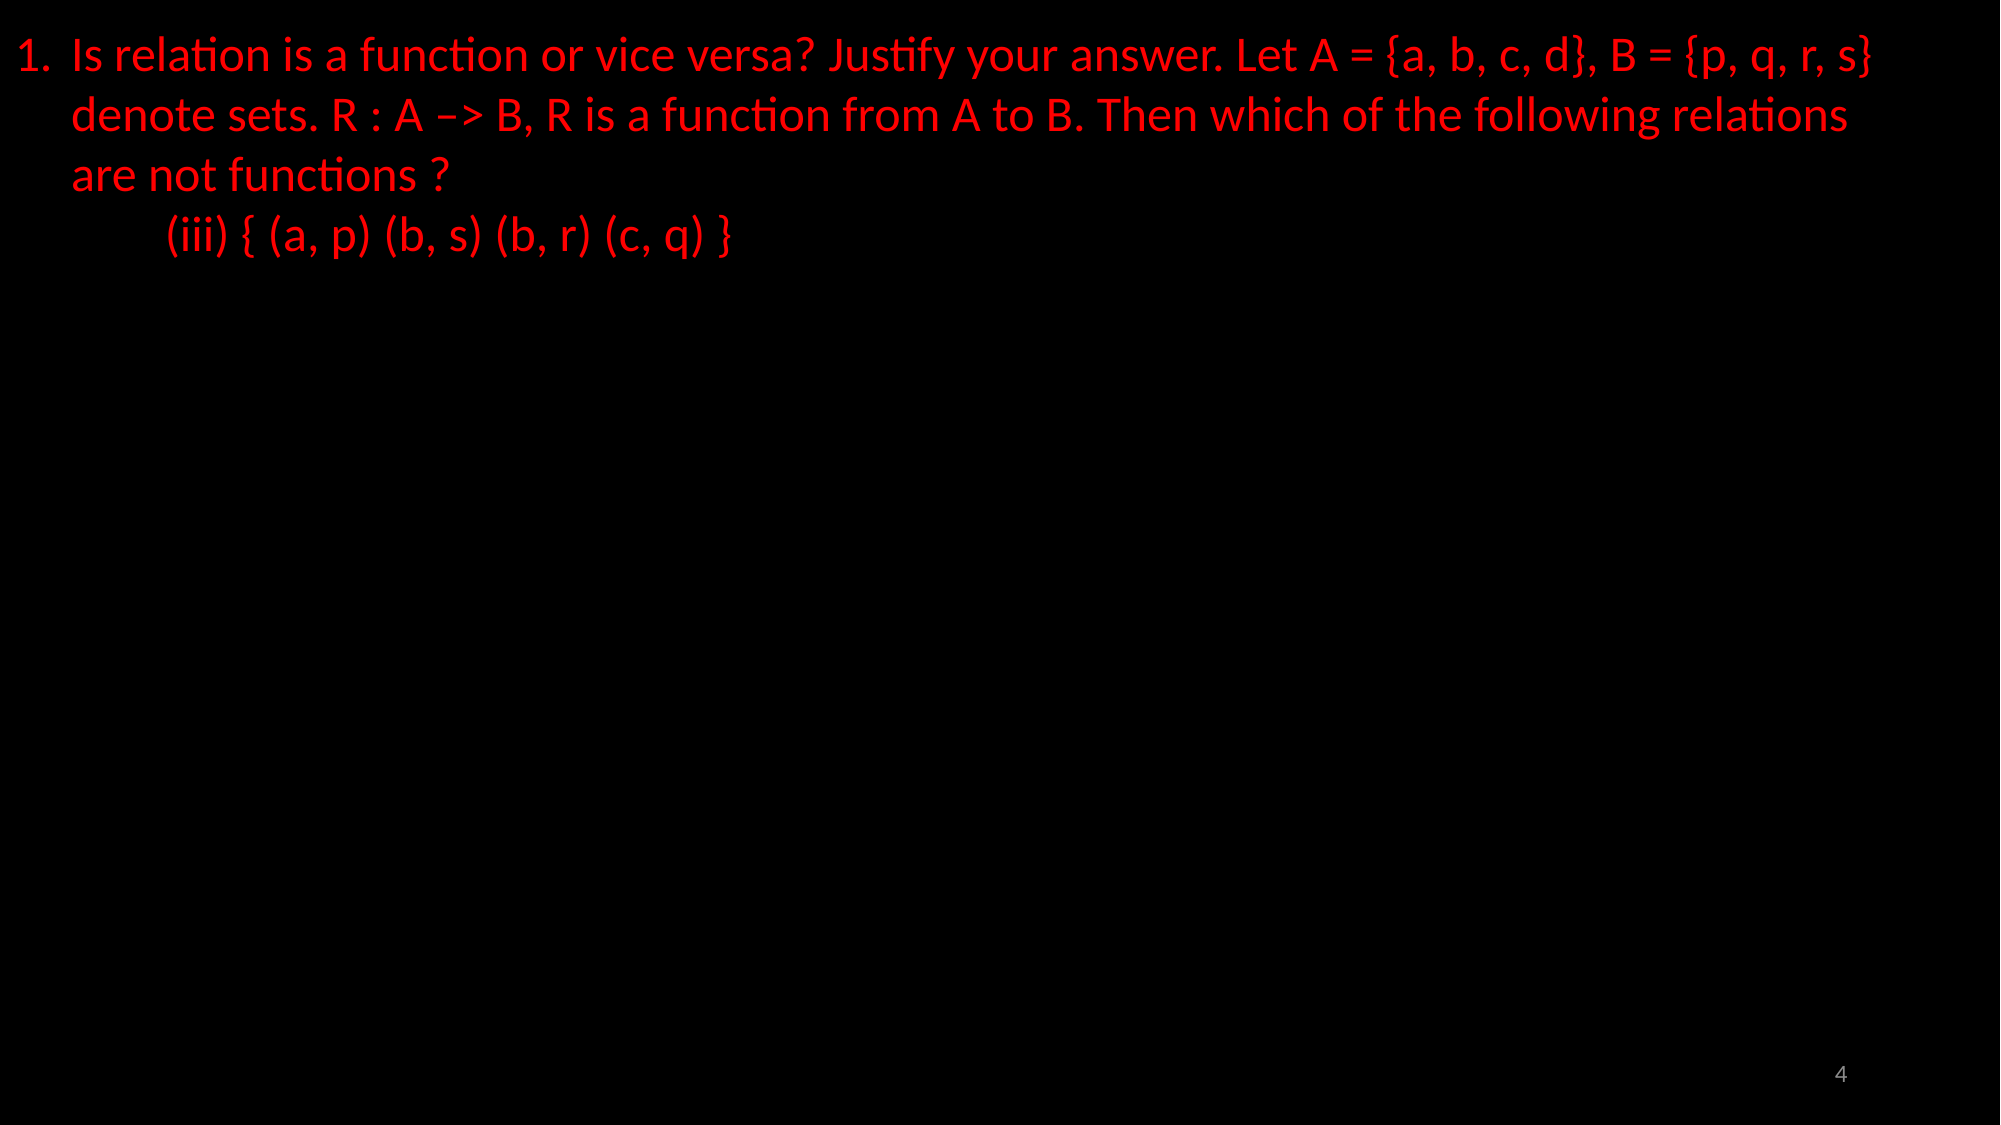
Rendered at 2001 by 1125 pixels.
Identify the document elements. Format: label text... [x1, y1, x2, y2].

text_box Is relation is a function or vice versa? Justify your answer. Let A = {a, b, c, d}, B = {p, q, r, s} denote sets. R : A –> B, R is a function from A to B. Then which of the following relations are not functions ? (iii) { (a, p) (b, s) (b, r) (c, q) } [0, 14, 1917, 270]
slide_number 4 [1412, 1042, 1863, 1103]
